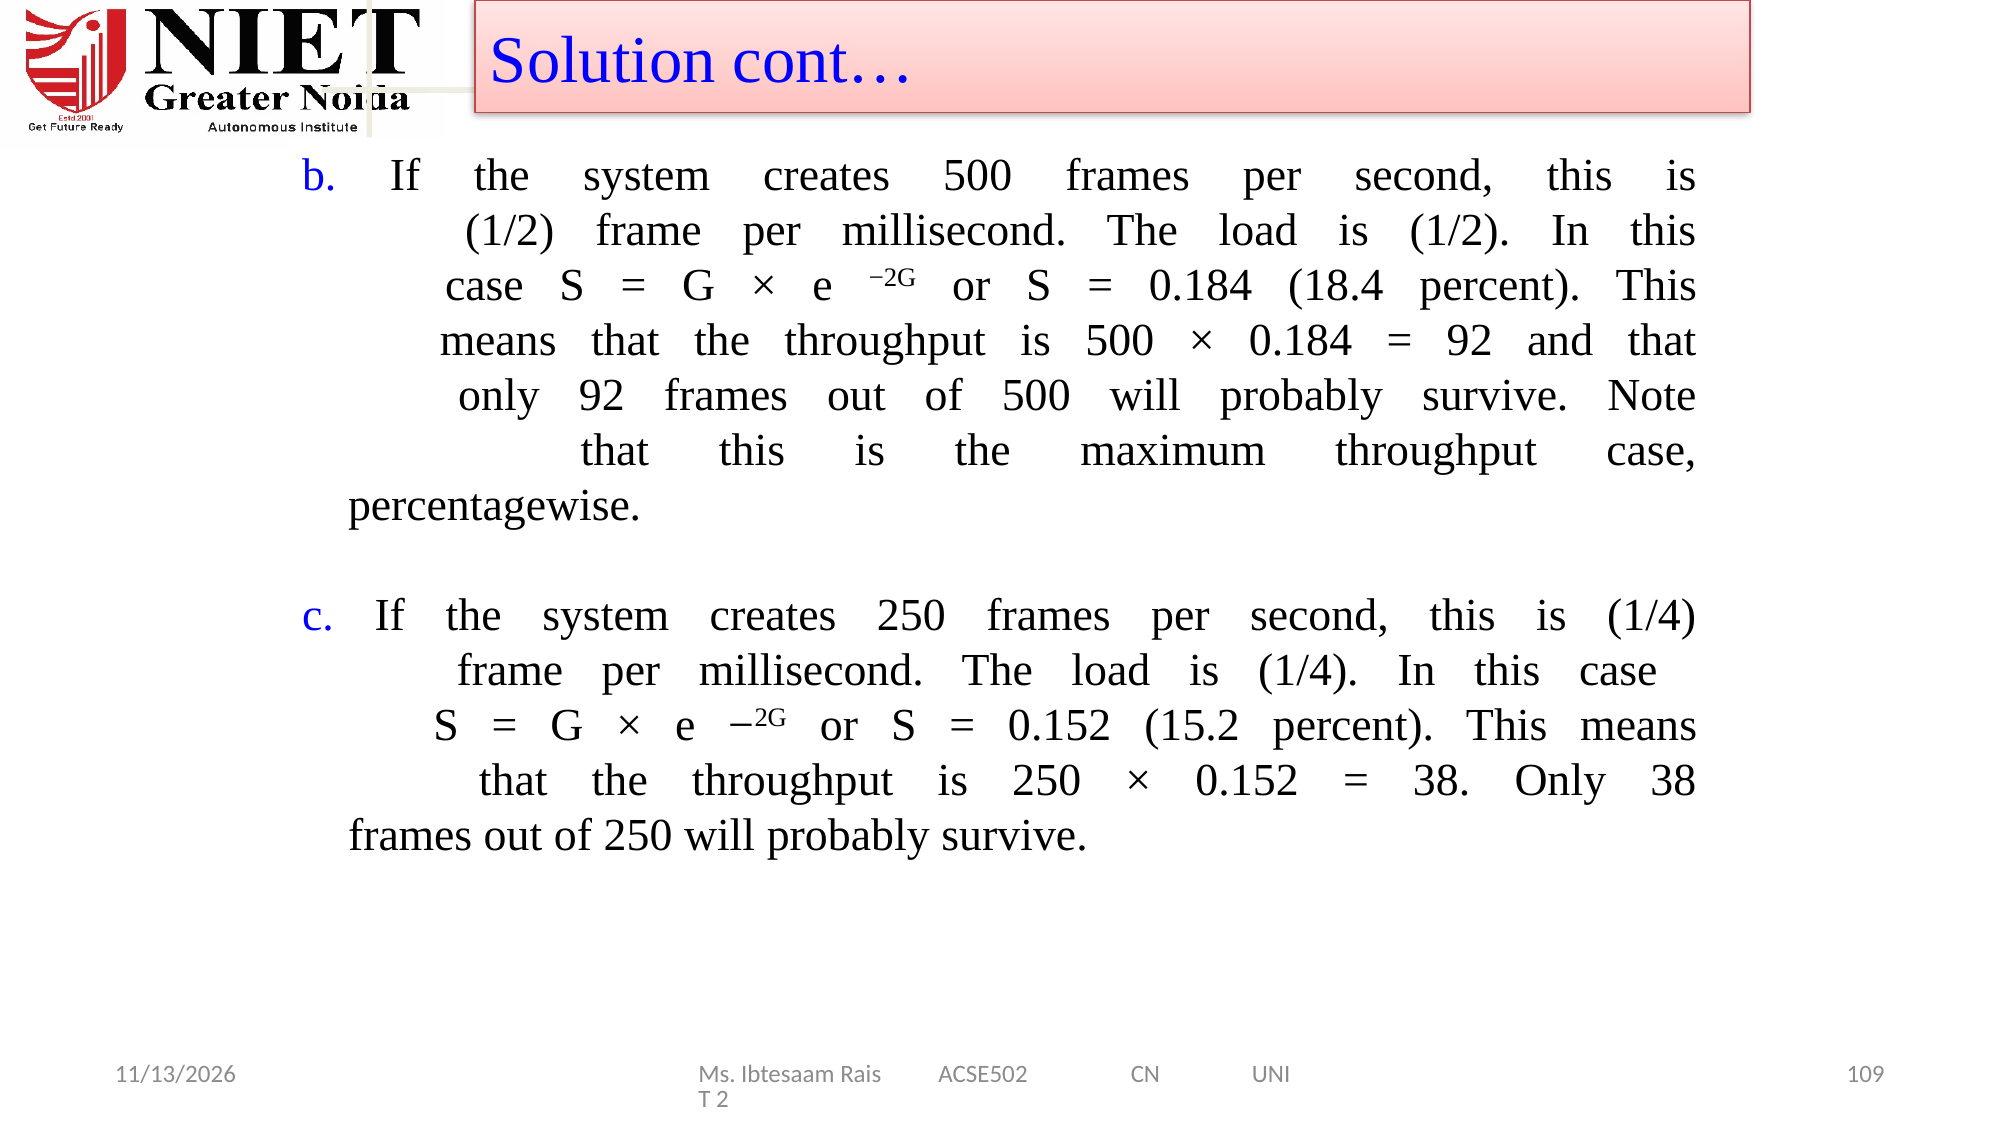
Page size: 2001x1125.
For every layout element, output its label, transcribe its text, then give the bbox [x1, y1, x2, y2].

text_box Solution cont… [474, 0, 1751, 113]
picture [372, 93, 445, 137]
text_box [366, 93, 372, 137]
text_box [366, 0, 372, 87]
text_box b. If the system creates 500 frames per second, this is (1/2) frame per millisecond. The load is (1/2). In this case S = G × e −2G or S = 0.184 (18.4 percent). This means that the throughput is 500 × 0.184 = 92 and that only 92 frames out of 500 will probably survive. Note that this is the maximum throughput case, percentagewise. c. If the system creates 250 frames per second, this is (1/4) frame per millisecond. The load is (1/4). In this case S = G × e −2G or S = 0.152 (15.2 percent). This means that the throughput is 250 × 0.152 = 38. Only 38 frames out of 250 will probably survive. [287, 137, 1713, 867]
picture [0, 0, 366, 149]
text_box [322, 87, 469, 93]
picture [372, 0, 445, 87]
slide_number 109 [1433, 1042, 1900, 1103]
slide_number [99, 1042, 567, 1103]
footer Ms. Ibtesaam Rais ACSE502 CN UNIT 2 [683, 1042, 1317, 1103]
